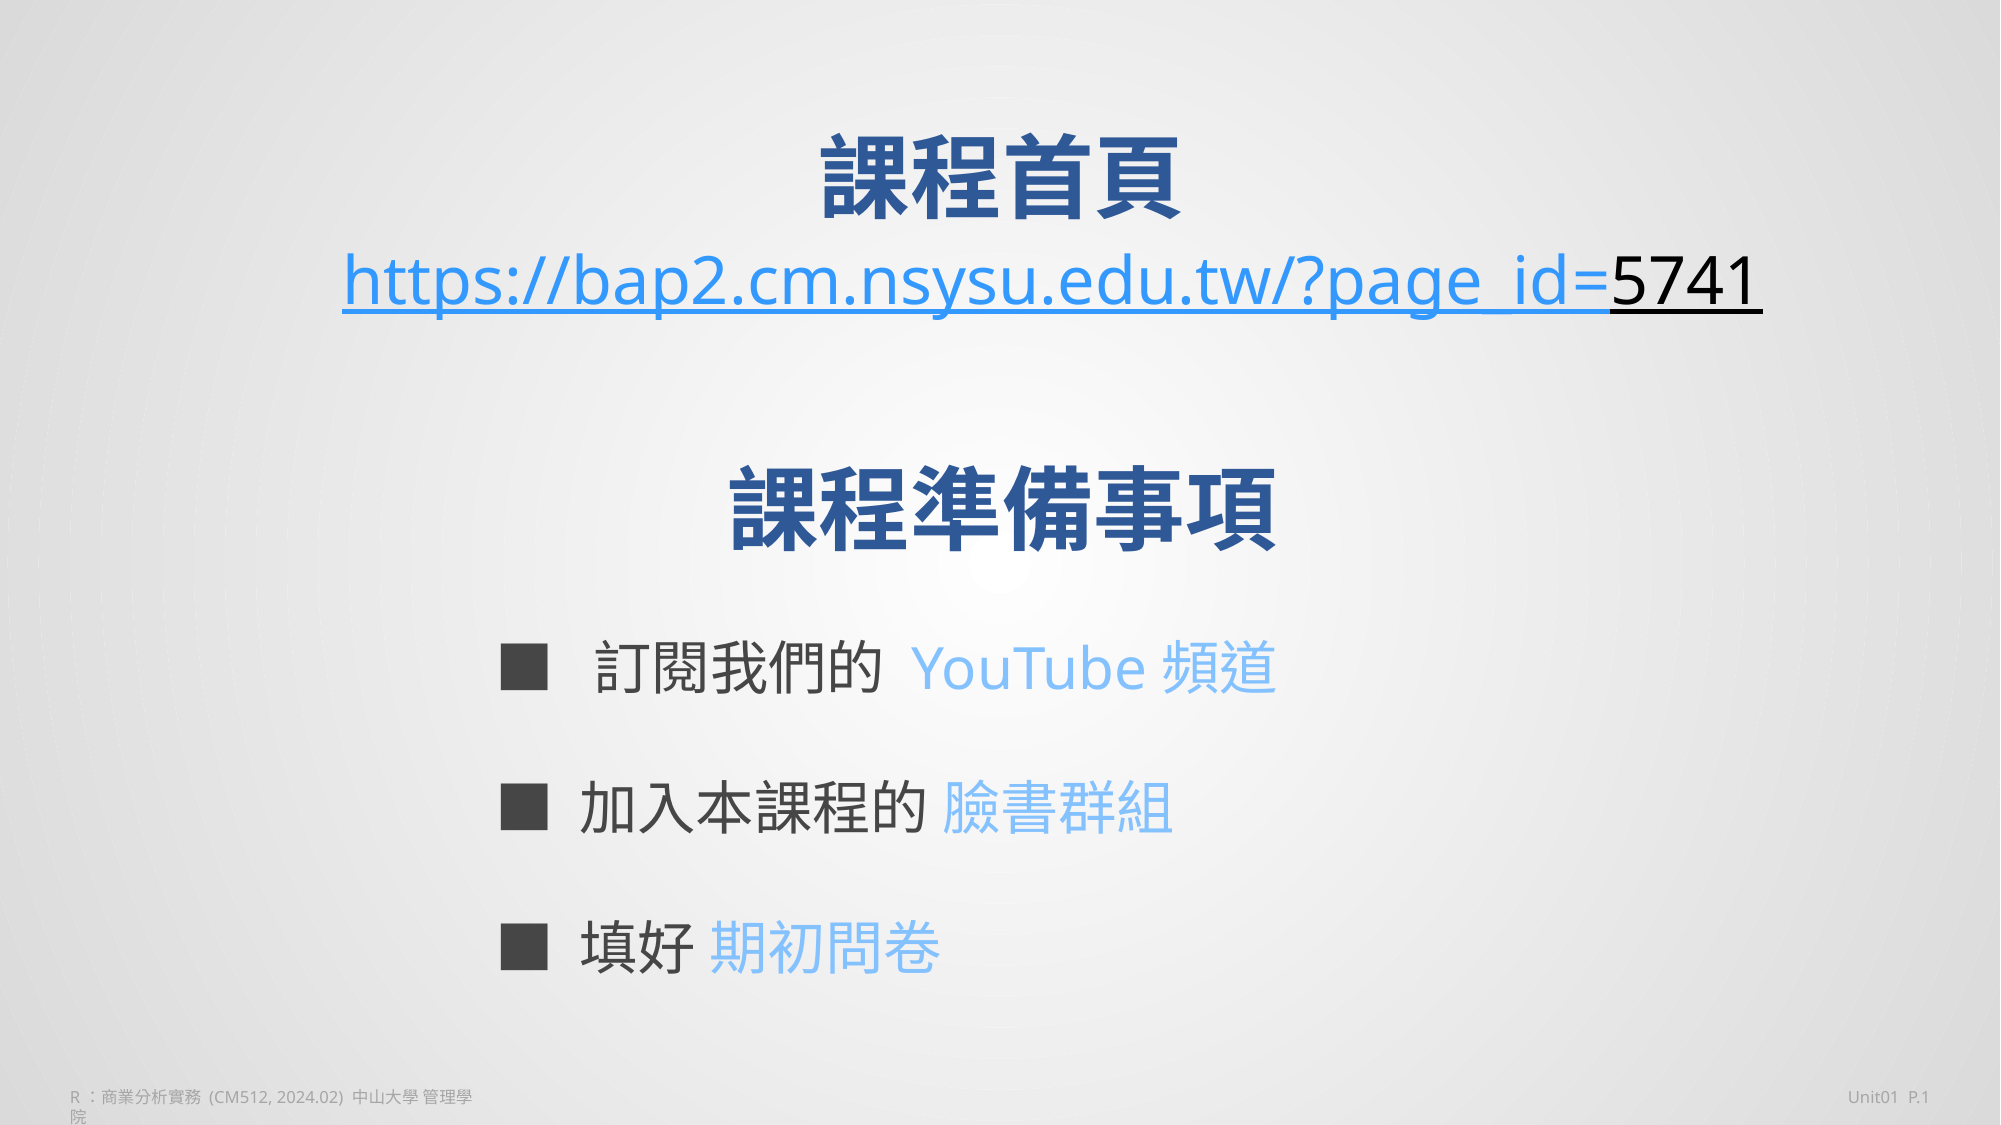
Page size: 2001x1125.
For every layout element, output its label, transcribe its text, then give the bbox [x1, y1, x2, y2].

title 課程準備事項 [102, 408, 1903, 570]
text_box 課程首頁 [102, 76, 1903, 238]
text_box ■ 訂閱我們的 YouTube頻道 ■ 加入本課程的 臉書群組 ■ 填好 期初問卷 [409, 553, 1410, 989]
text_box https://bap2.cm.nsysu.edu.tw/?page_id=5741 [327, 238, 1813, 336]
